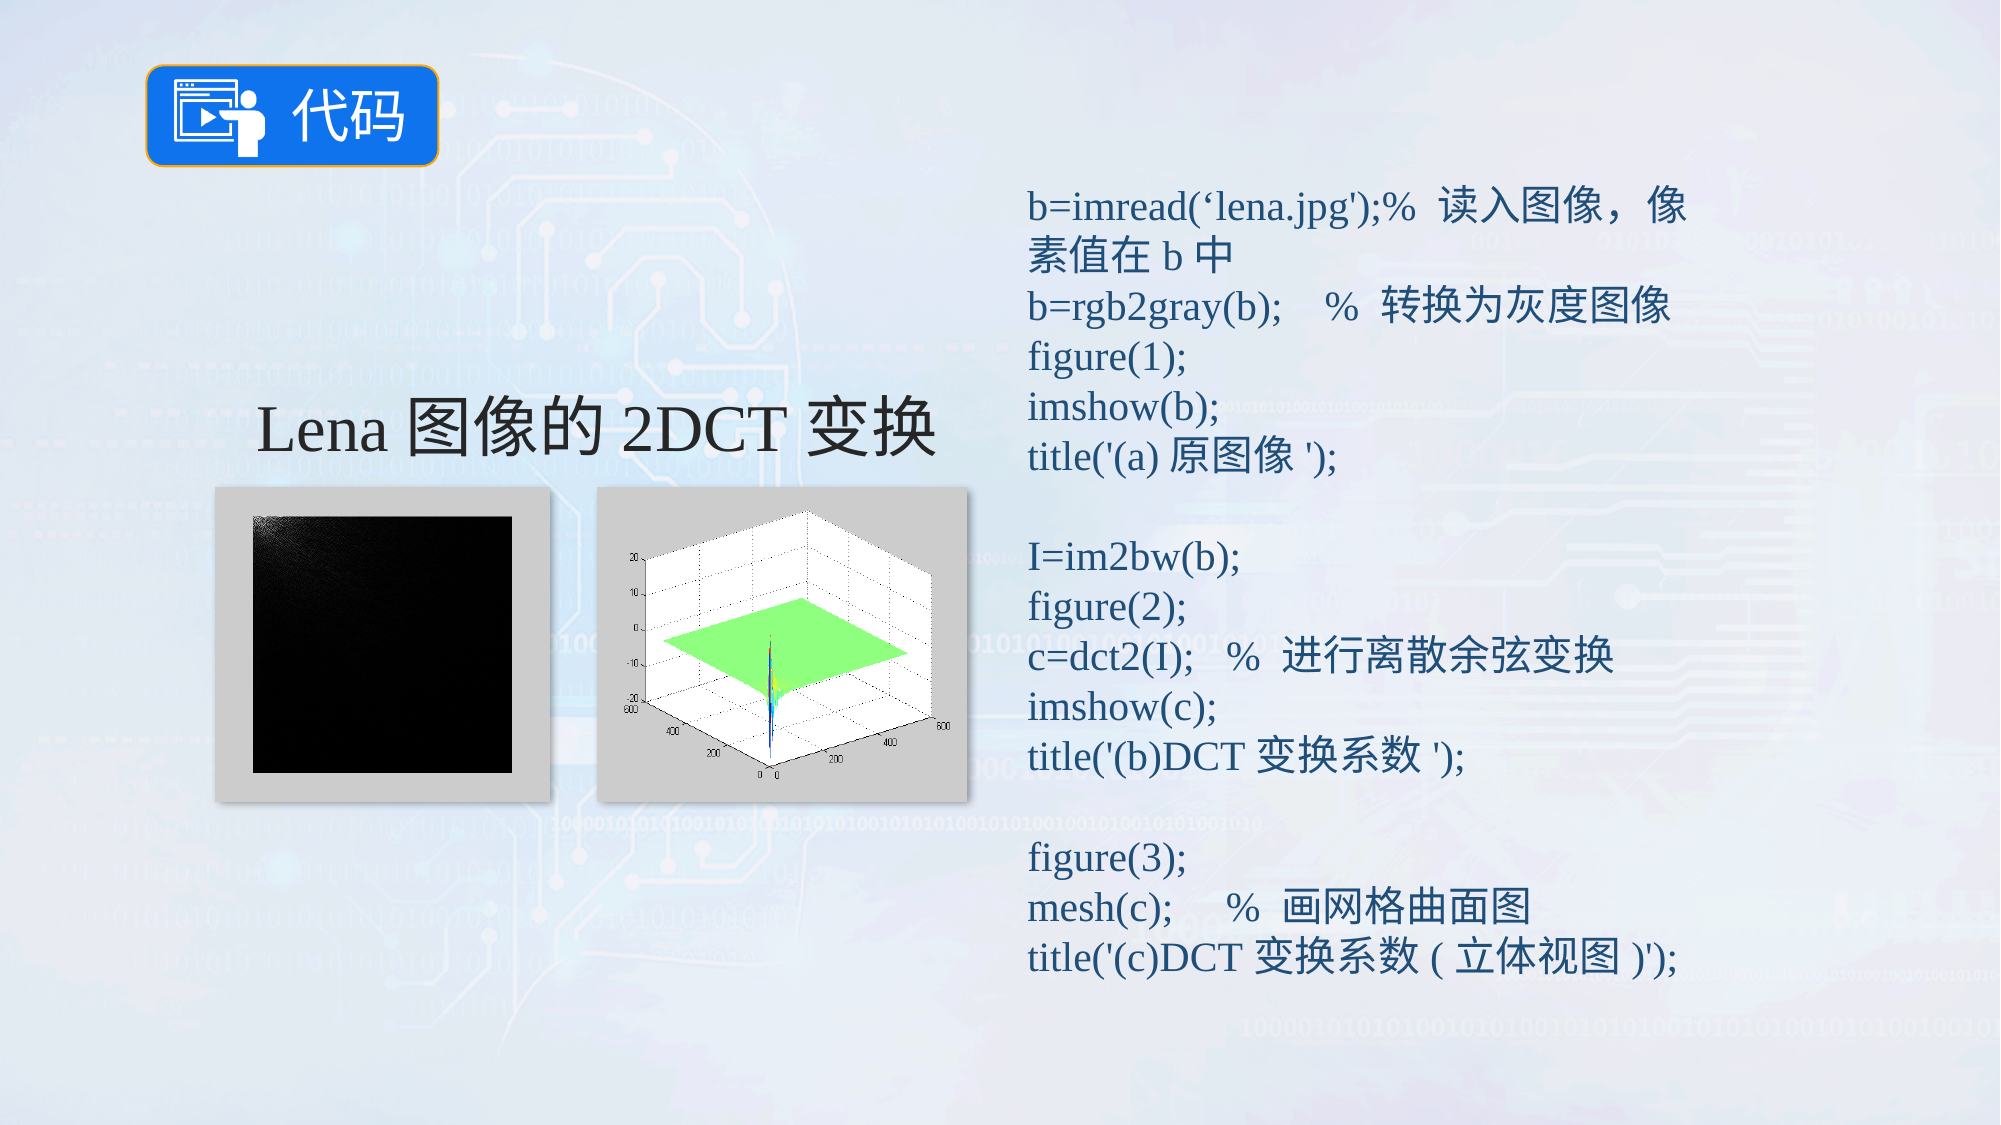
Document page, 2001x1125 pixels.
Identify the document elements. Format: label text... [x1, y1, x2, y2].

picture [0, 0, 2000, 1125]
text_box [146, 65, 439, 172]
text_box b=imread(‘lena.jpg');% 读入图像，像素值在b中 b=rgb2gray(b); % 转换为灰度图像 figure(1); imshow(b); title('(a)原图像'); I=im2bw(b); figure(2); c=dct2(I); % 进行离散余弦变换 imshow(c); title('(b)DCT变换系数'); figure(3); mesh(c); % 画网格曲面图 title('(c)DCT变换系数(立体视图)'); [1012, 171, 1739, 987]
text_box Lena图像的2DCT变换 [241, 377, 954, 472]
